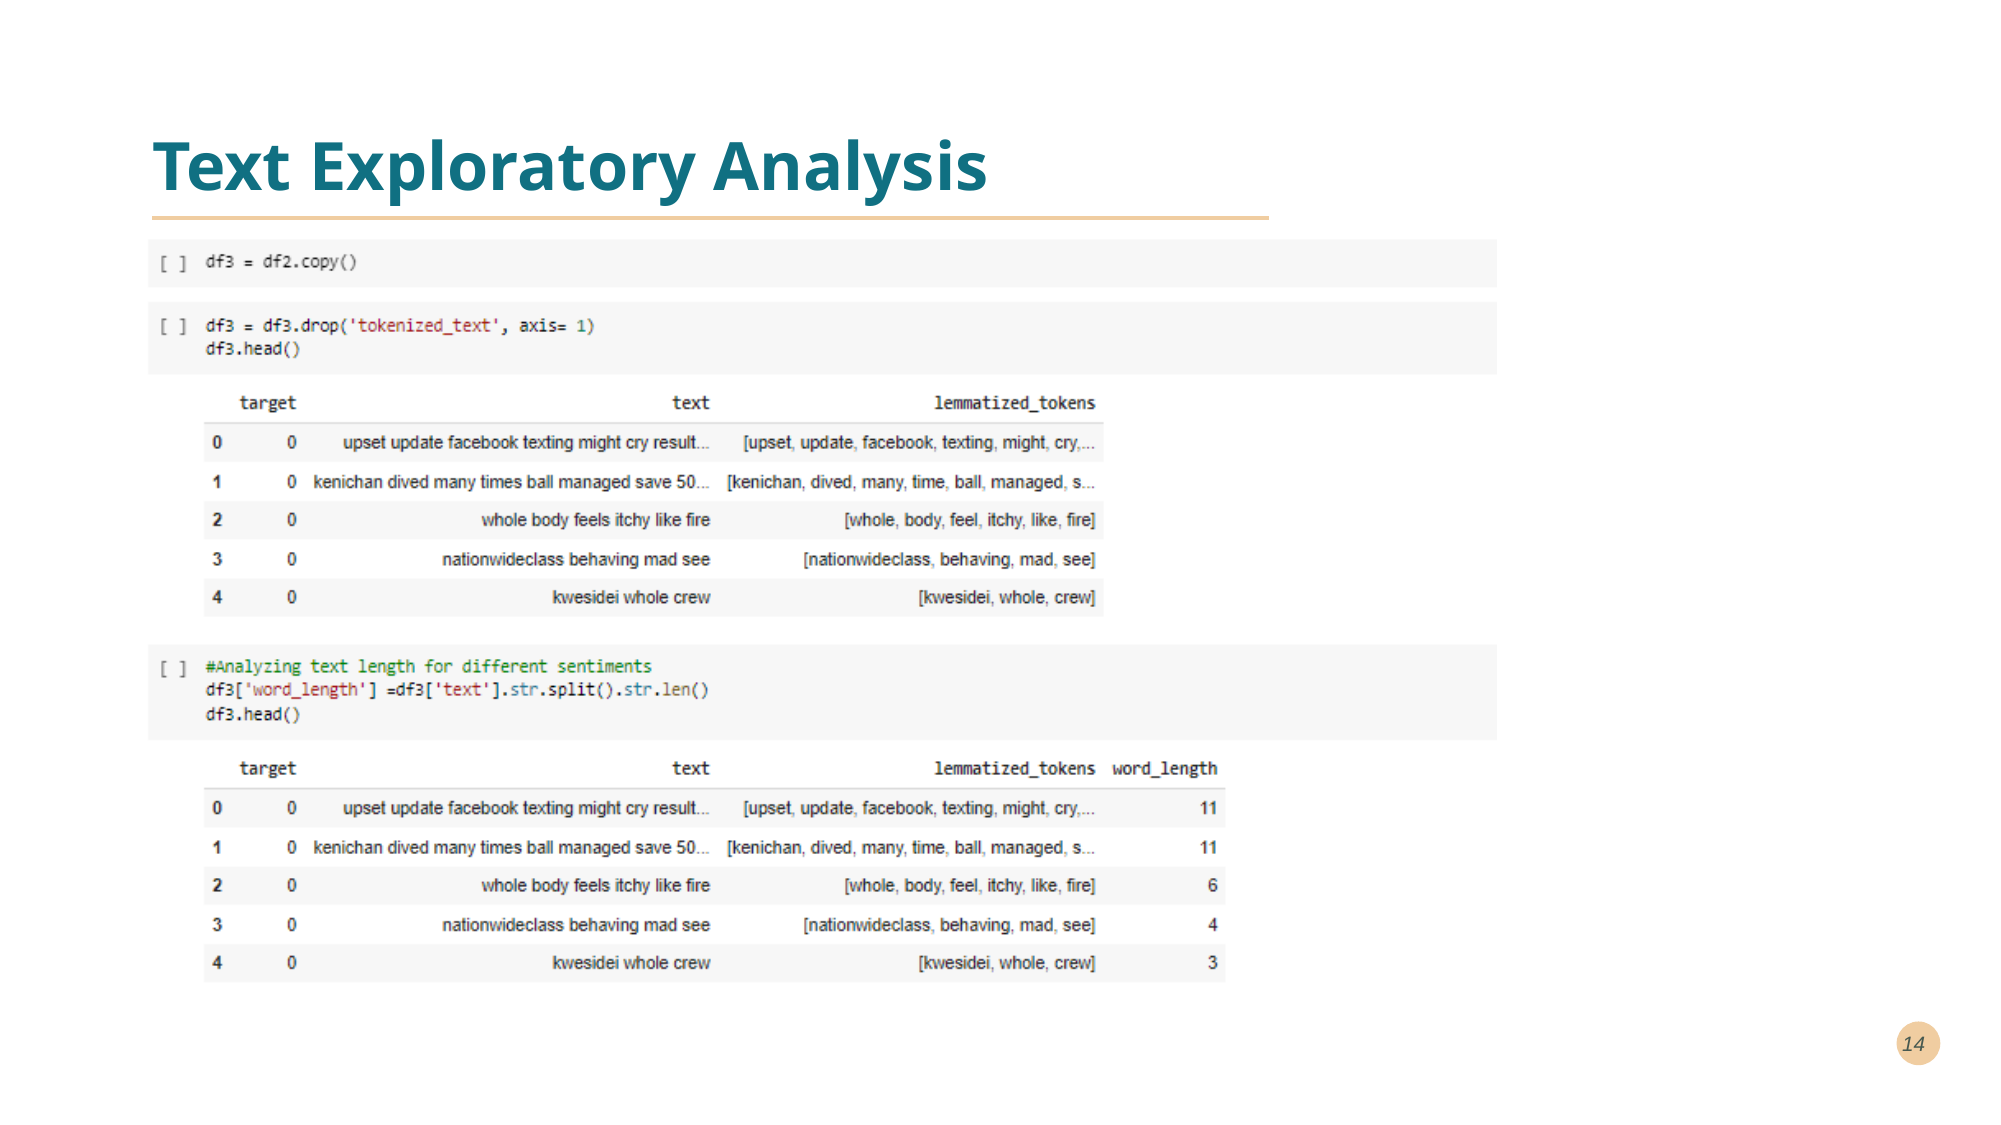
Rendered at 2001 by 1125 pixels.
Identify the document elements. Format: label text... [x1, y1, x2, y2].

title Text Exploratory Analysis [137, 59, 1863, 278]
slide_number 14 [1881, 1012, 1940, 1073]
picture [137, 220, 1497, 1017]
